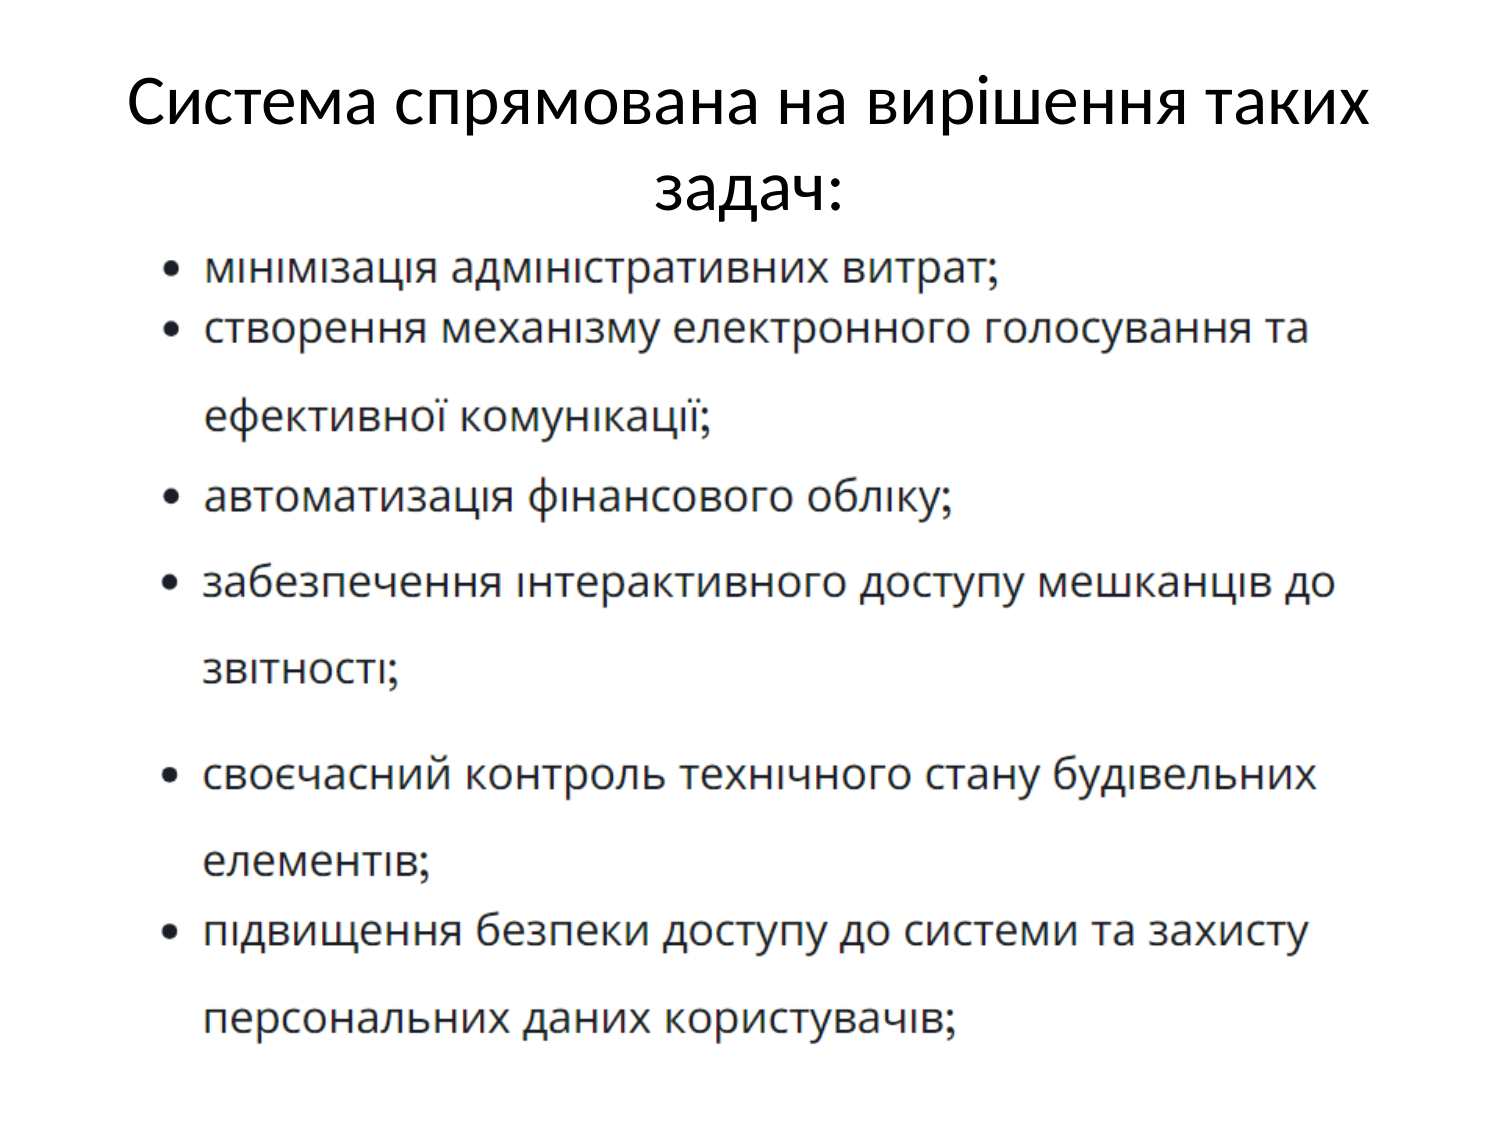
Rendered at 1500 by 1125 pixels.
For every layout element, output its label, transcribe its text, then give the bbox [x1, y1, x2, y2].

picture [135, 550, 1365, 712]
picture [135, 243, 1365, 299]
title Система спрямована на вирішення таких задач: [75, 45, 1425, 233]
picture [135, 904, 1365, 1067]
picture [135, 302, 1365, 452]
picture [135, 739, 1365, 892]
picture [135, 467, 1365, 531]
